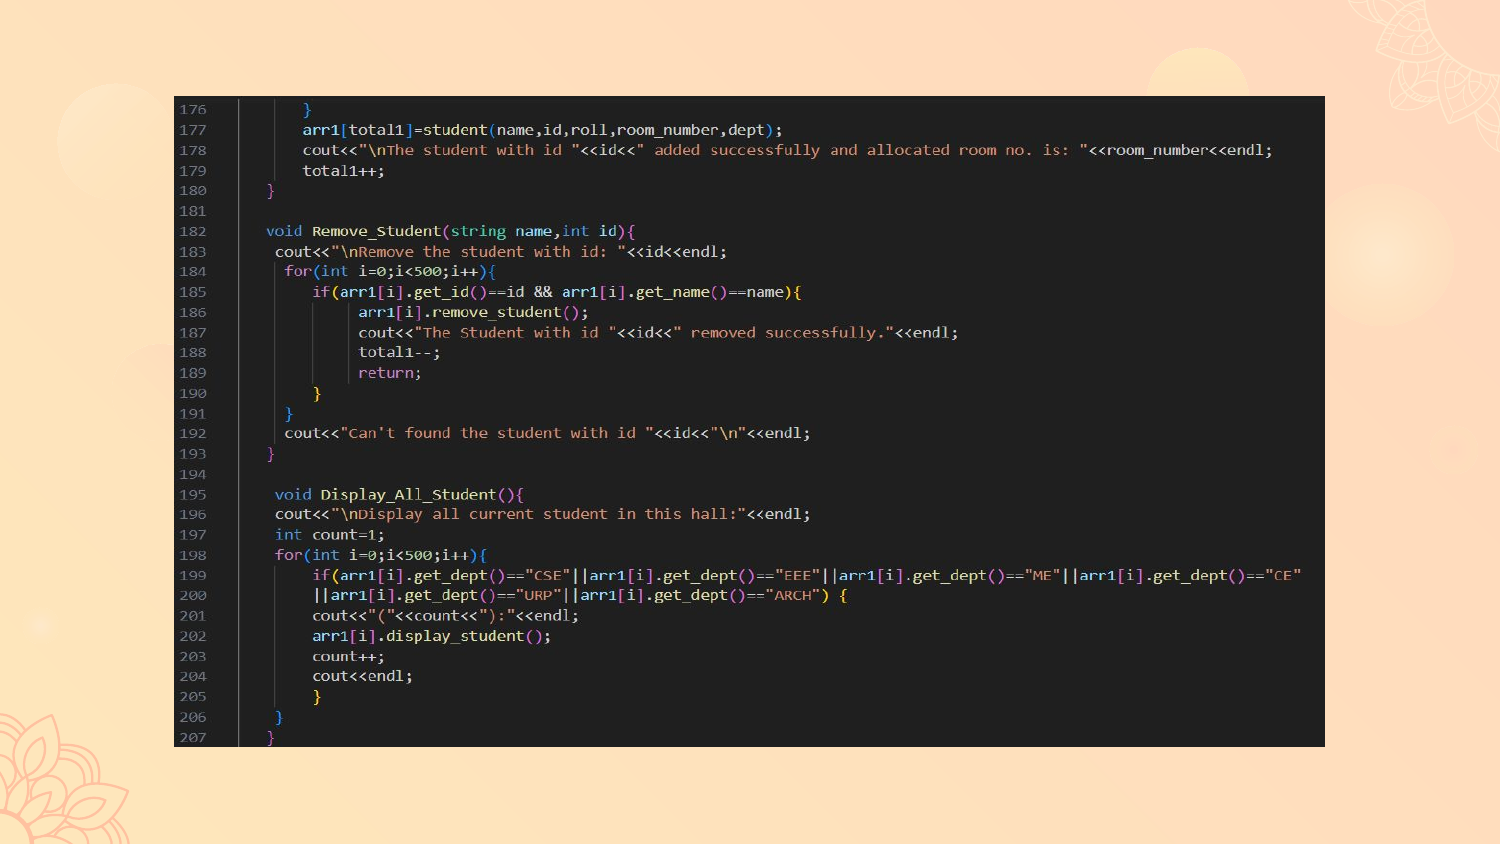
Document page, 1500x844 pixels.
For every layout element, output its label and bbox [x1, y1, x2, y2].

picture [174, 96, 1326, 748]
